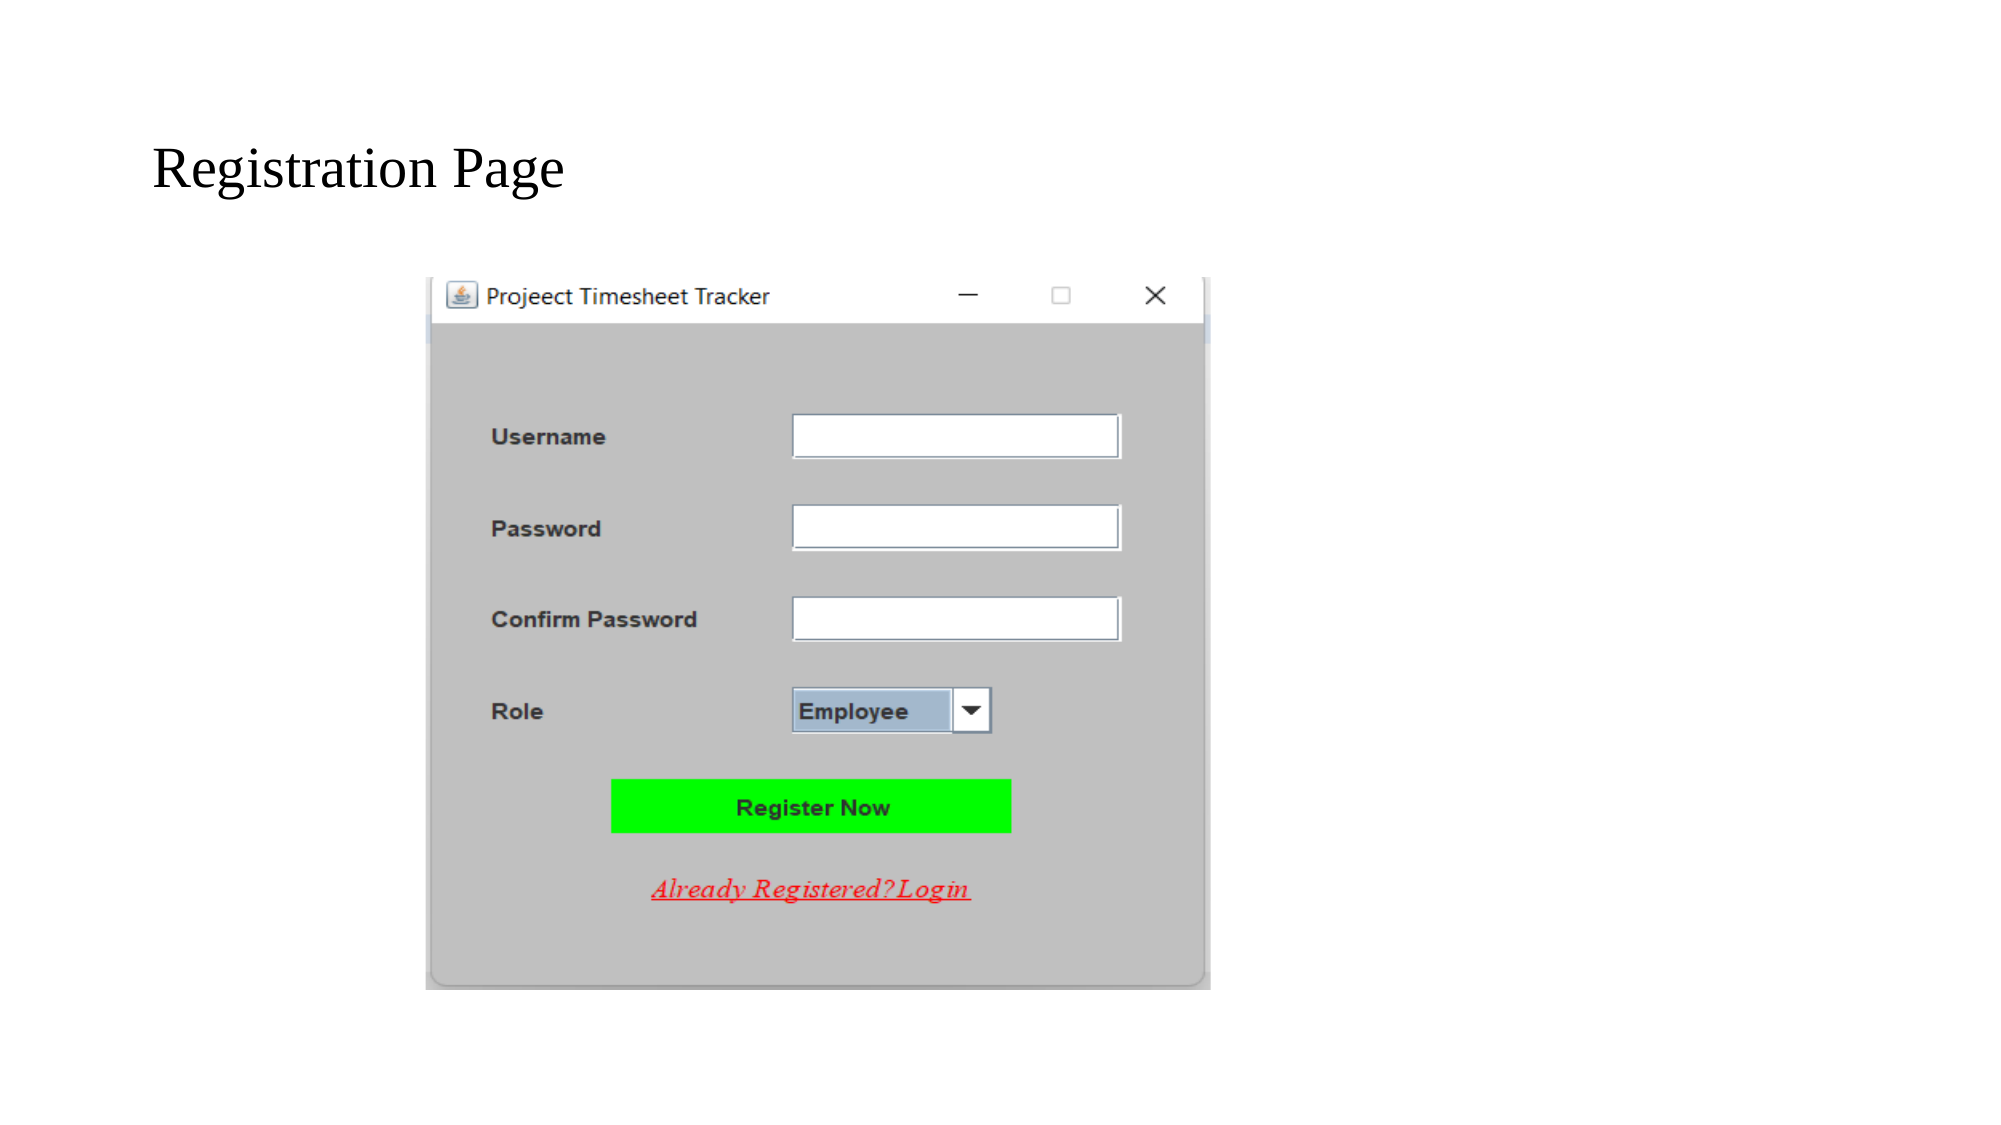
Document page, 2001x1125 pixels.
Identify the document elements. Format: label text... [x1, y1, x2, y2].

title Registration Page [137, 59, 1863, 278]
picture [425, 277, 1211, 990]
